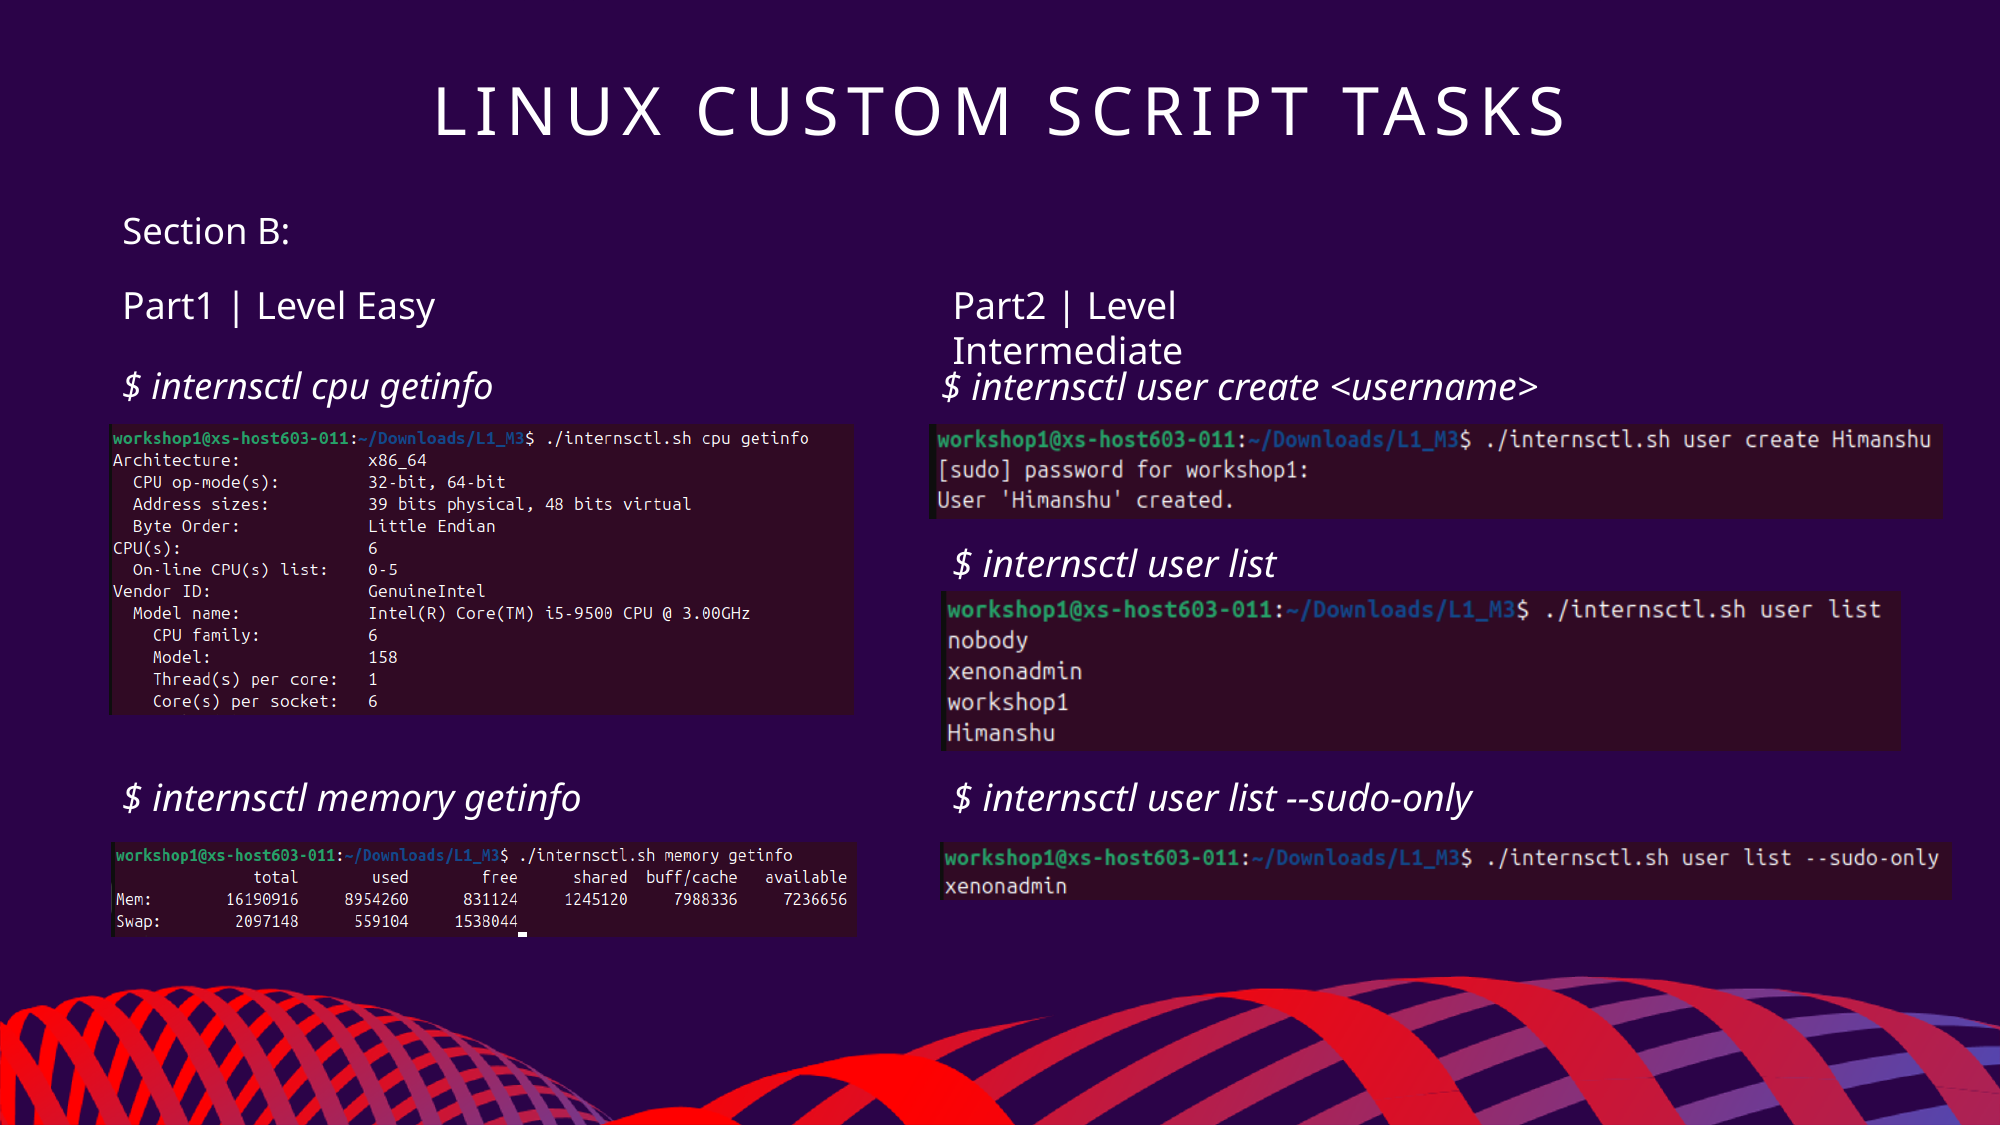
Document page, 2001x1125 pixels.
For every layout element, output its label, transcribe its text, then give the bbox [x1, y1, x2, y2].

text_box $ internsctl user create <username> [929, 357, 1592, 414]
text_box Part1 | Level Easy [110, 276, 677, 333]
text_box $ internsctl memory getinfo [110, 768, 604, 825]
text_box Section B: [111, 202, 483, 258]
text_box $ internsctl user list --sudo-only [941, 768, 1556, 825]
picture [0, 0, 2000, 1125]
title LINUX CUSTOM SCRIPT TASKS [146, 67, 1854, 161]
text_box Part2 | Level Intermediate [941, 276, 1417, 357]
text_box $ internsctl cpu getinfo [110, 357, 551, 413]
text_box $ internsctl user list [941, 534, 1442, 590]
